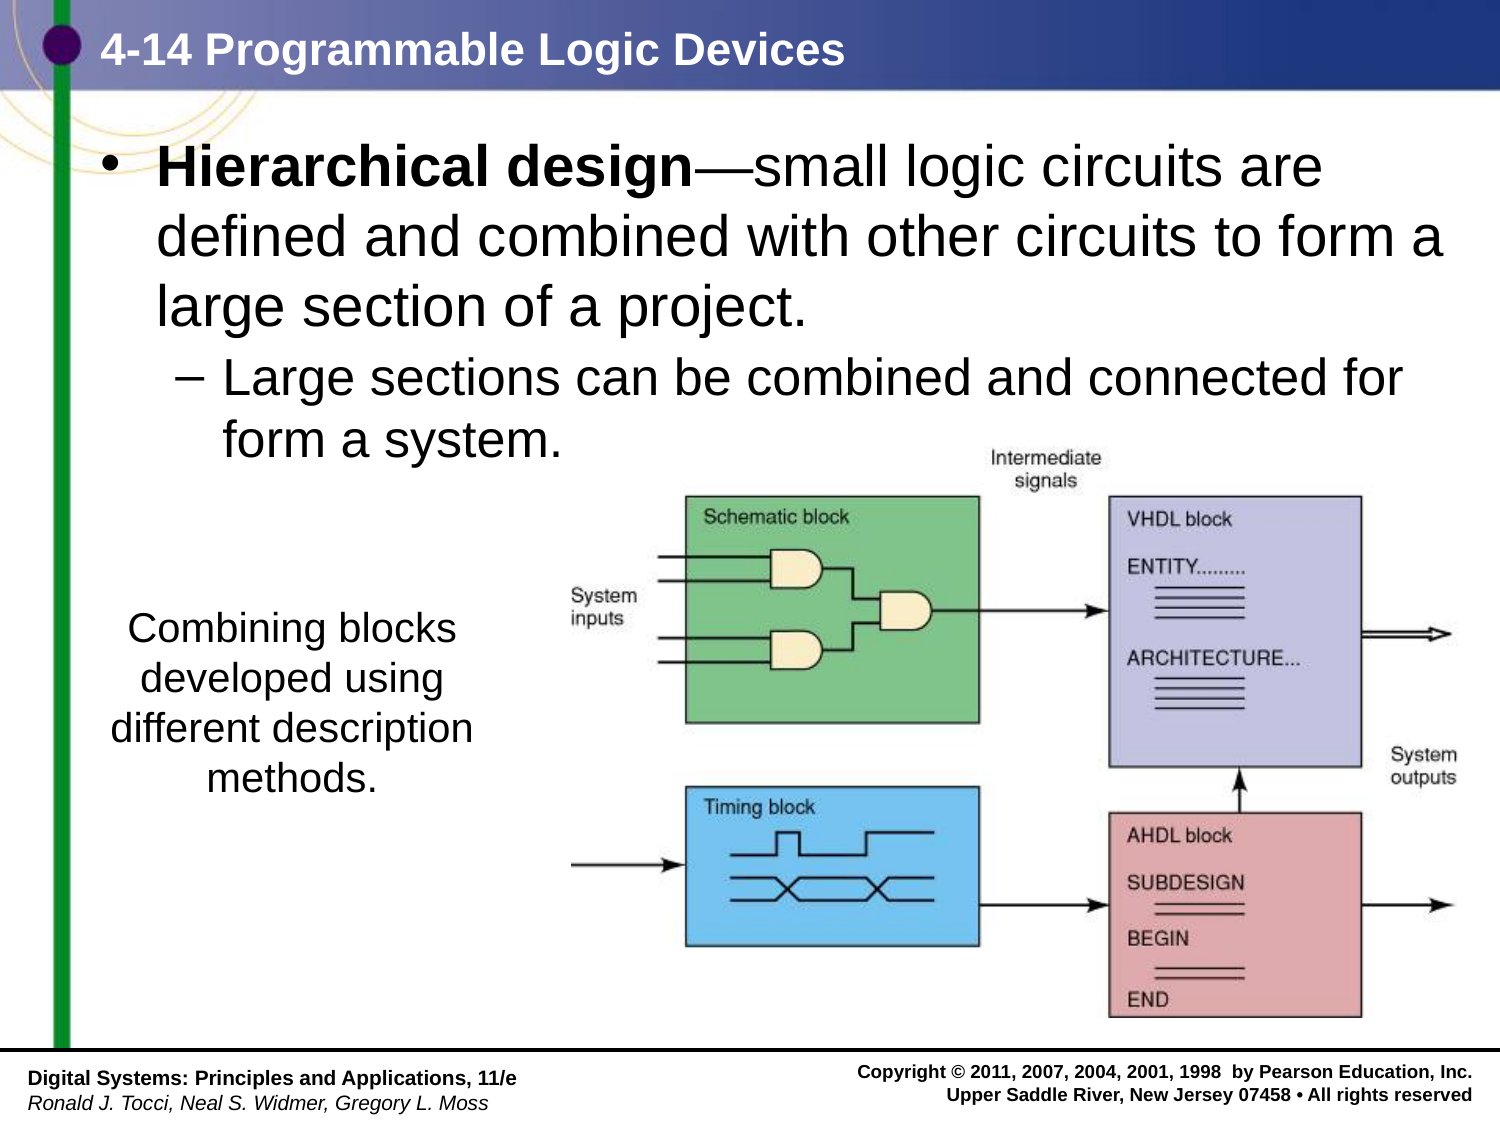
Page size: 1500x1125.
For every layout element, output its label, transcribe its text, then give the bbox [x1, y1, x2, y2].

picture [0, 0, 1500, 1048]
title 4-14 Programmable Logic Devices [85, 11, 1481, 112]
text_box Digital Systems: Principles and Applications, 11/e Ronald J. Tocci, Neal S. Widmer, Gregory L. Moss [12, 1046, 575, 1122]
list Hierarchical design—small logic circuits are defined and combined with other circuits to form a large section of a project. Large sections can be combined and connected for form a system. [85, 120, 1483, 482]
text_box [78, 445, 1458, 1018]
